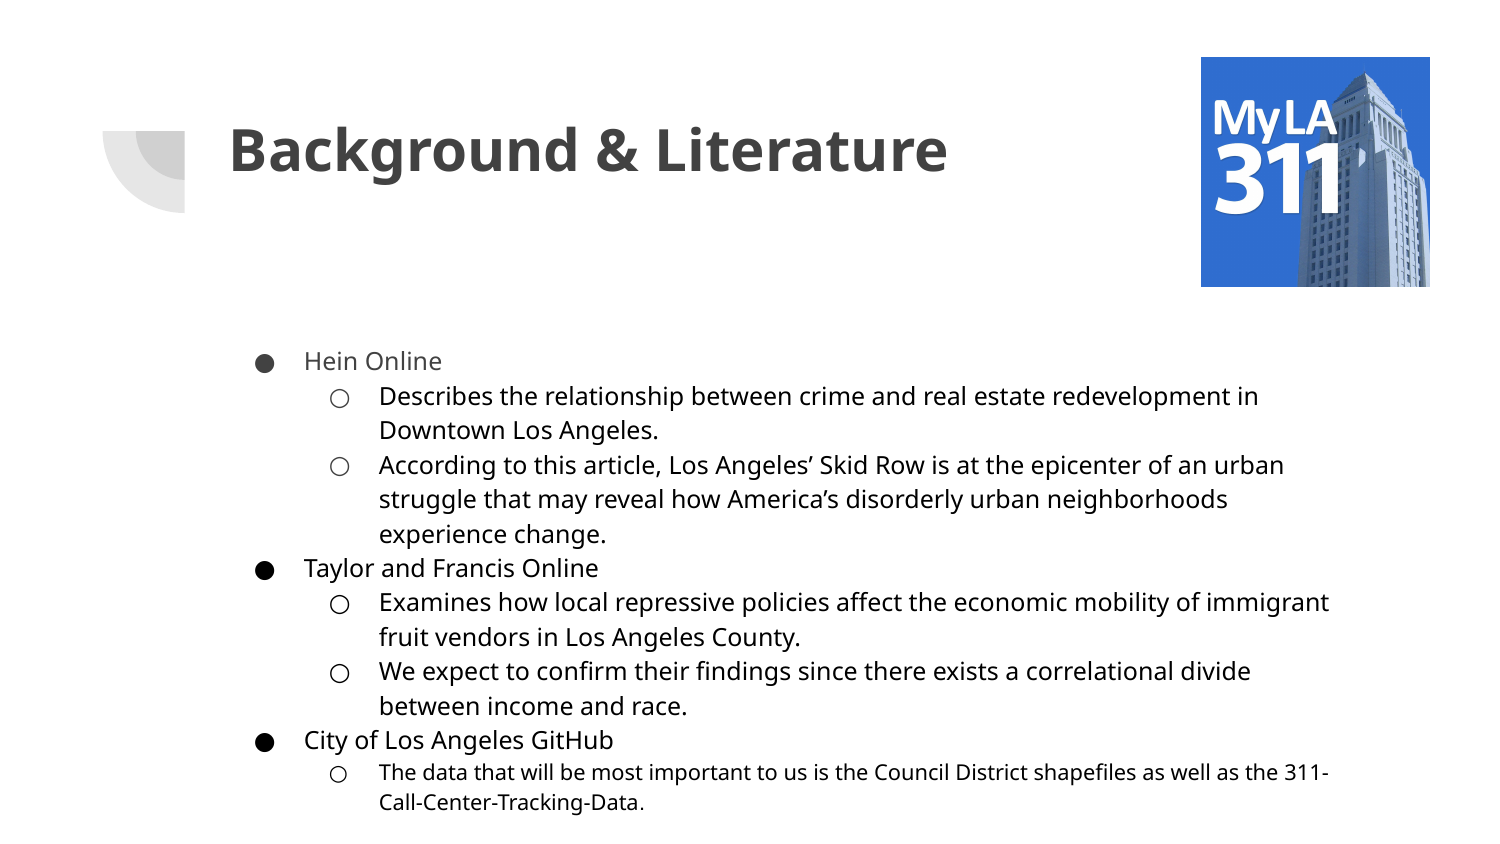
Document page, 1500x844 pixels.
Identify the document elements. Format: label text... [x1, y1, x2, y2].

title Background & Literature [213, 98, 1195, 263]
list Hein Online Describes the relationship between crime and real estate redevelopment in Downtown Los Angeles. According to this article, Los Angeles’ Skid Row is at the epicenter of an urban struggle that may reveal how America’s disorderly urban neighborhoods experience change. Taylor and Francis Online Examines how local repressive policies affect the economic mobility of immigrant fruit vendors in Los Angeles County. We expect to confirm their findings since there exists a correlational divide between income and race. City of Los Angeles GitHub The data that will be most important to us is the Council District shapefiles as well as the 311-Call-Center-Tracking-Data. [213, 326, 1368, 744]
picture [1200, 57, 1431, 287]
